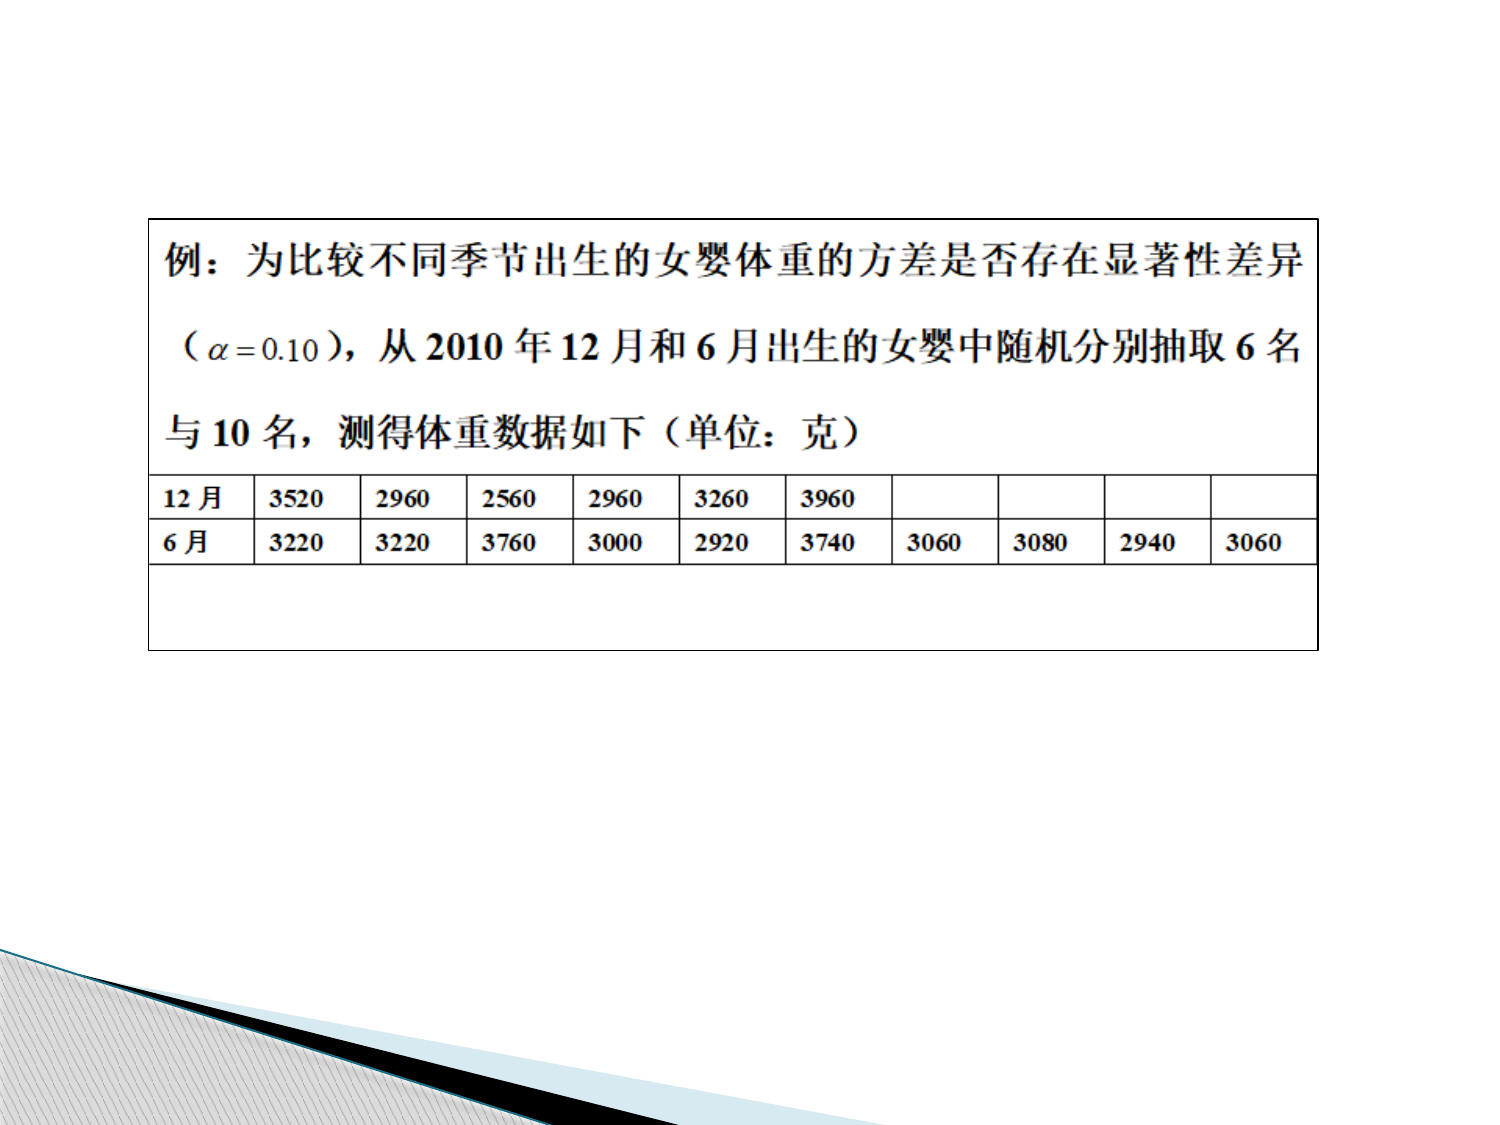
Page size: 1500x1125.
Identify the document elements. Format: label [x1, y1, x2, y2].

picture [149, 219, 1318, 650]
